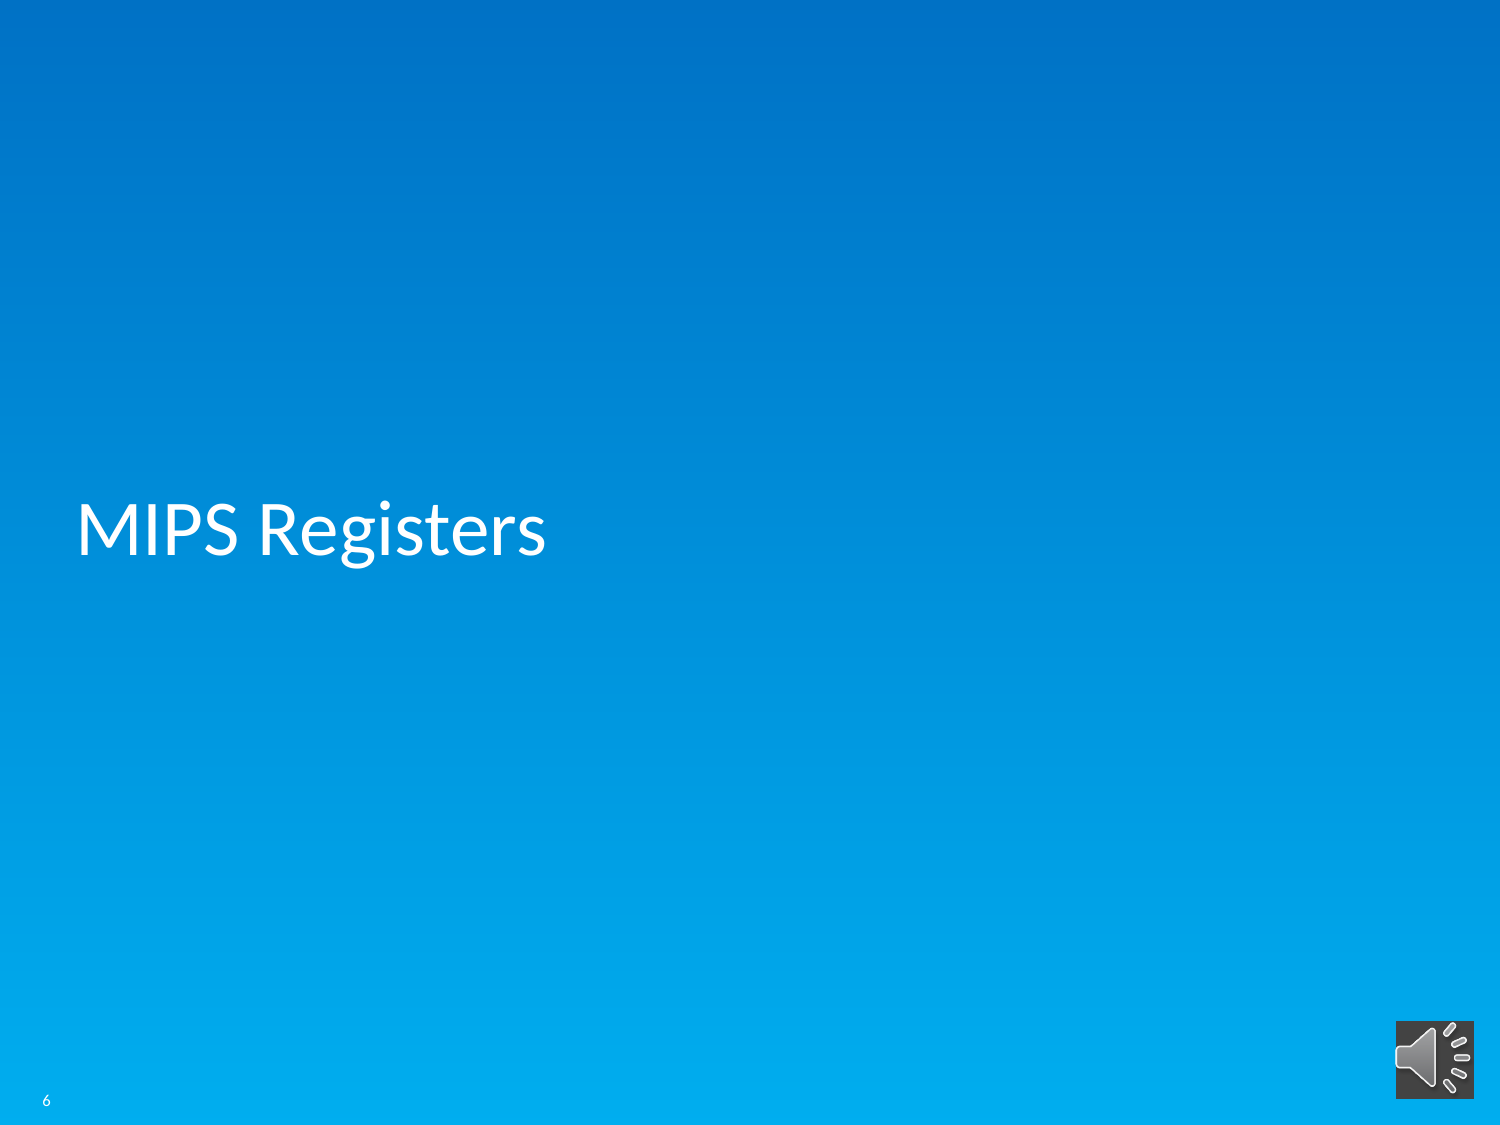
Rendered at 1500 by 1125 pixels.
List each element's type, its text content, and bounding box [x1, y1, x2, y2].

picture [1396, 1022, 1473, 1098]
slide_number 6 [12, 1074, 81, 1125]
title MIPS Registers [74, 412, 1138, 637]
